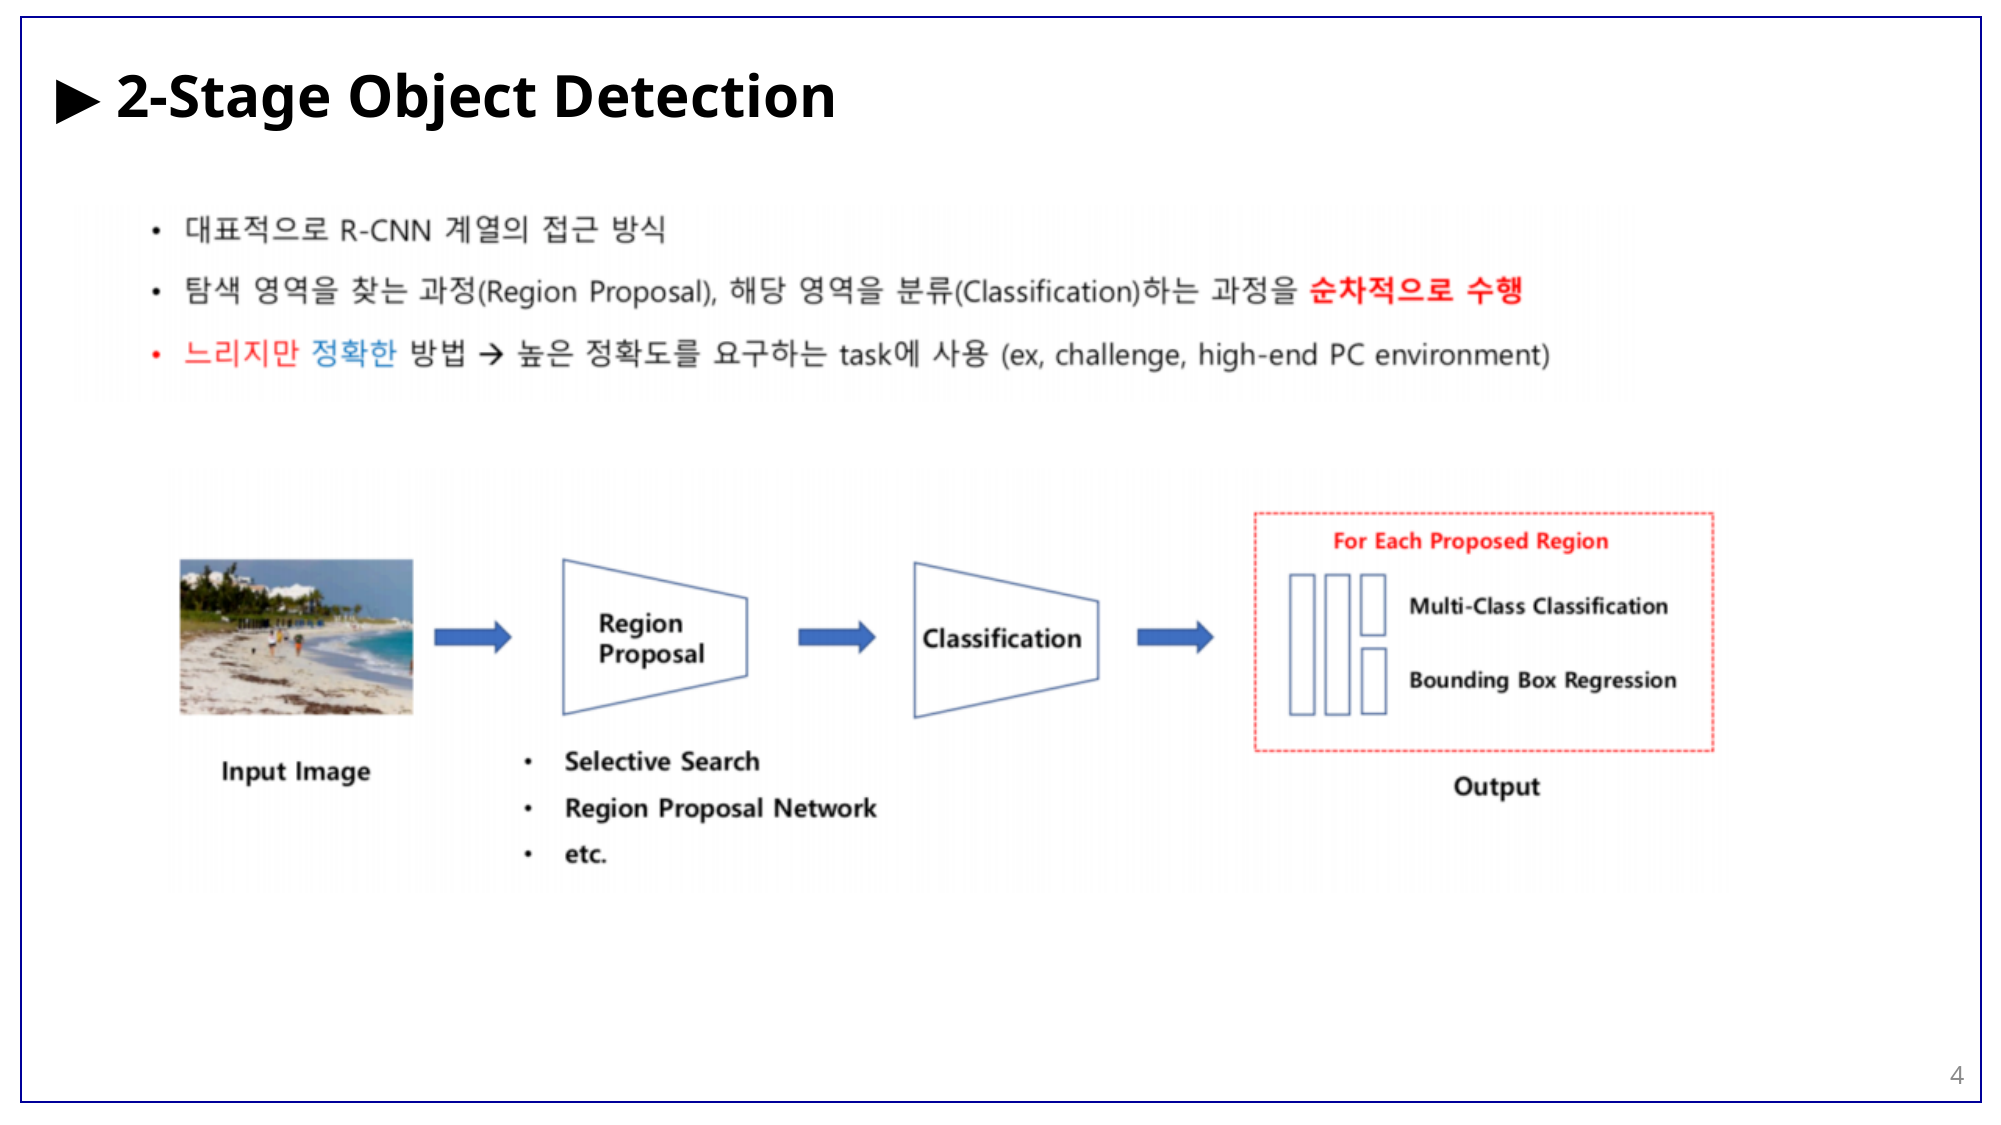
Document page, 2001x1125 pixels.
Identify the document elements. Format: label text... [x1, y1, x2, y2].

slide_number 4 [1529, 1103, 1980, 1107]
picture [167, 468, 1732, 893]
picture [73, 205, 1638, 402]
text_box ▶ 2-Stage Object Detection [41, 52, 1144, 137]
text_box [20, 16, 1982, 1103]
